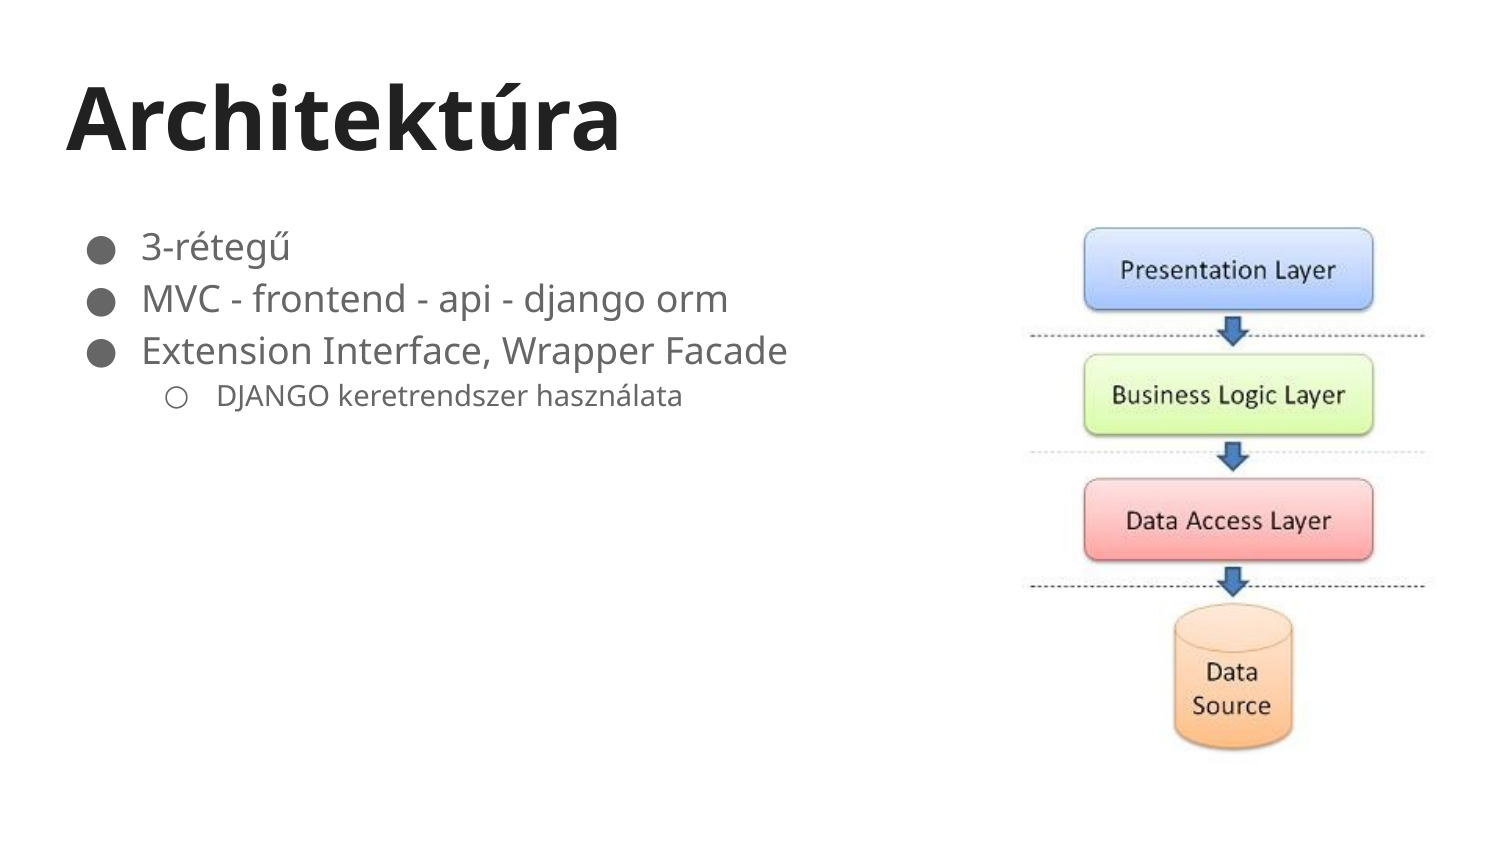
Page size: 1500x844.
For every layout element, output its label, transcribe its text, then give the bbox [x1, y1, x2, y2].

list 3-rétegű MVC - frontend - api - django orm Extension Interface, Wrapper Facade DJANGO keretrendszer használata [51, 201, 1007, 750]
picture [1009, 201, 1450, 769]
title Architektúra [51, 48, 1449, 180]
